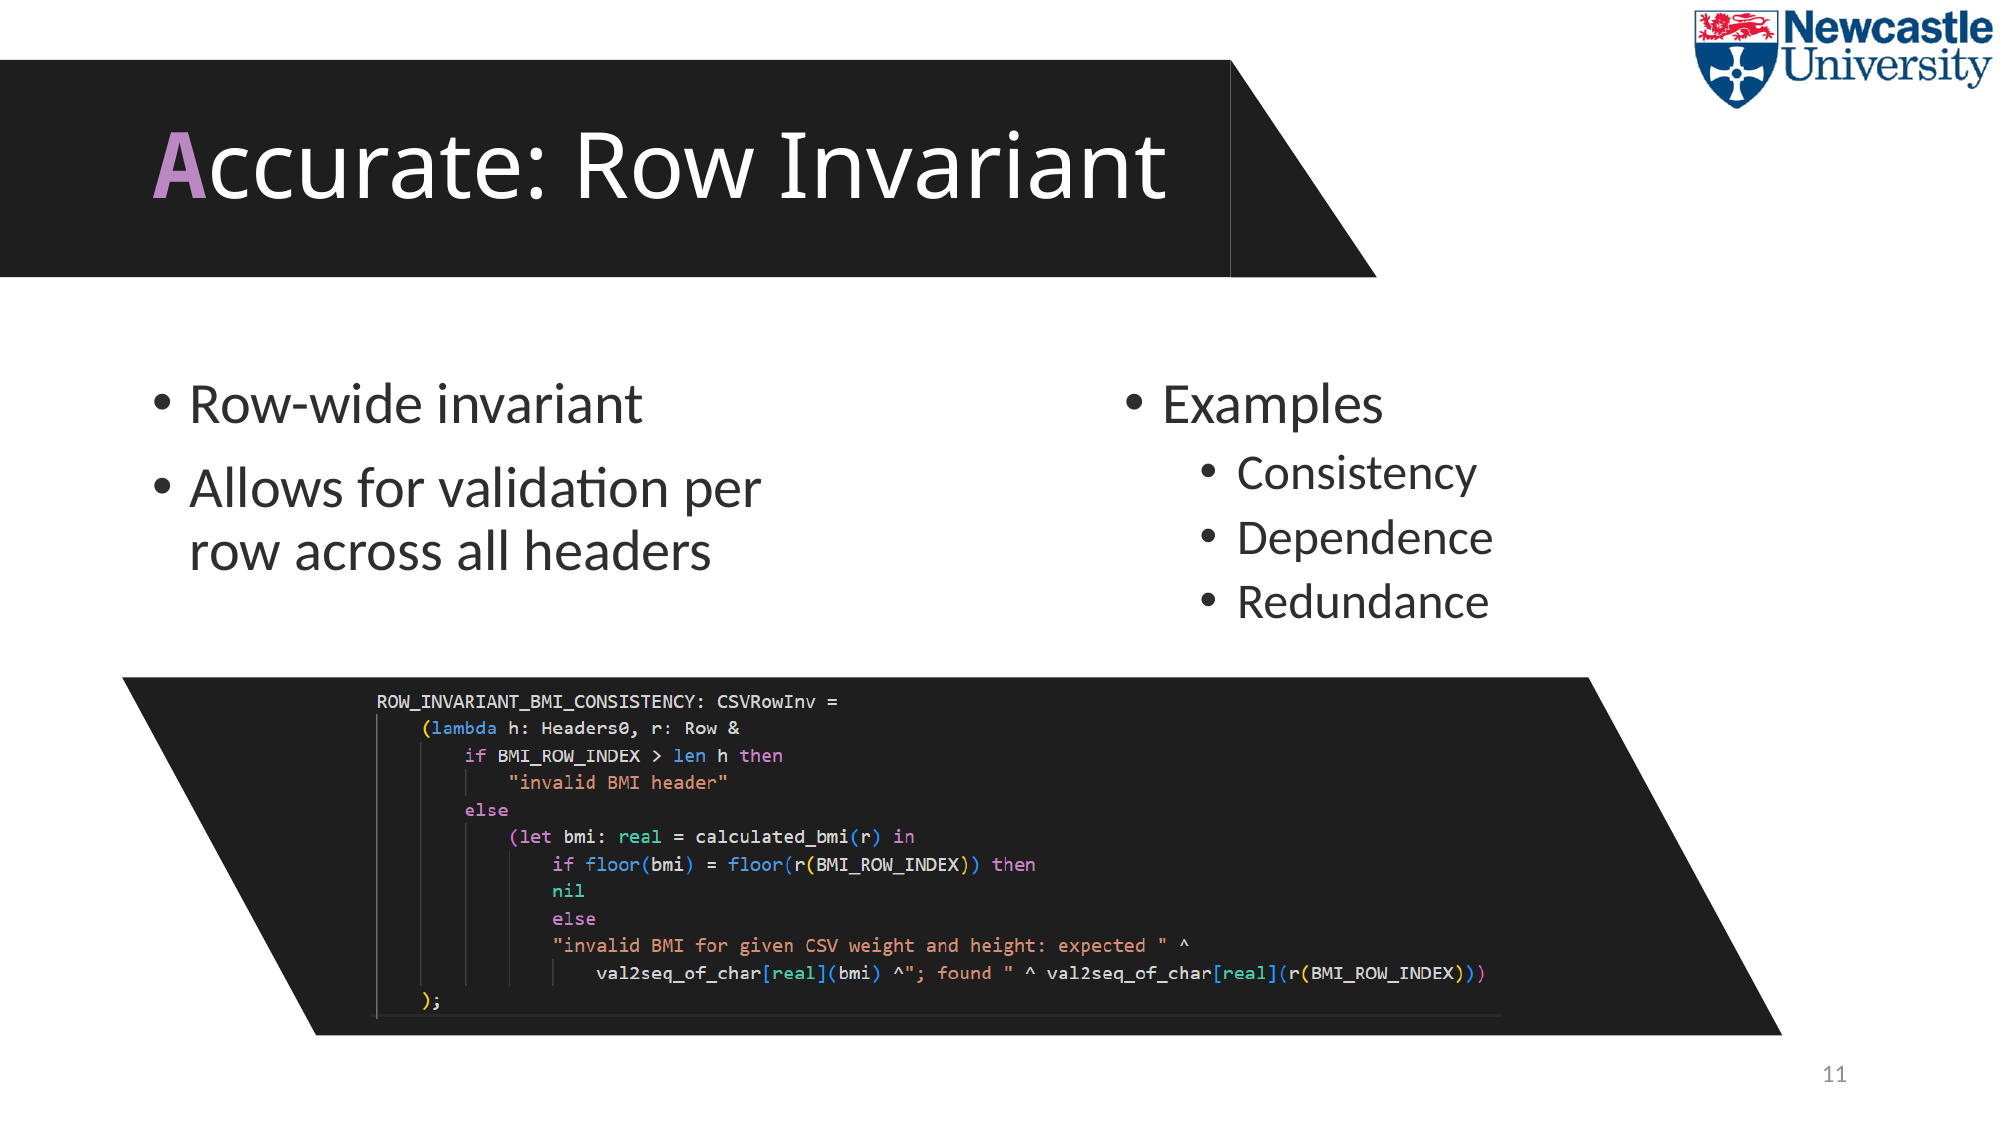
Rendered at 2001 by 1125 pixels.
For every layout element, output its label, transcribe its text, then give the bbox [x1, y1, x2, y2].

picture [371, 688, 1501, 1019]
text_box Examples Consistency Dependence Redundance [1109, 366, 1830, 737]
text_box [153, 737, 1785, 1037]
slide_number 11 [1412, 1042, 1863, 1103]
list Row-wide invariant Allows for validation per row across all headers [137, 366, 858, 737]
text_box [120, 676, 137, 707]
text_box [858, 676, 1109, 688]
title Accurate: Row Invariant [137, 59, 1863, 278]
picture [1687, 4, 2000, 115]
